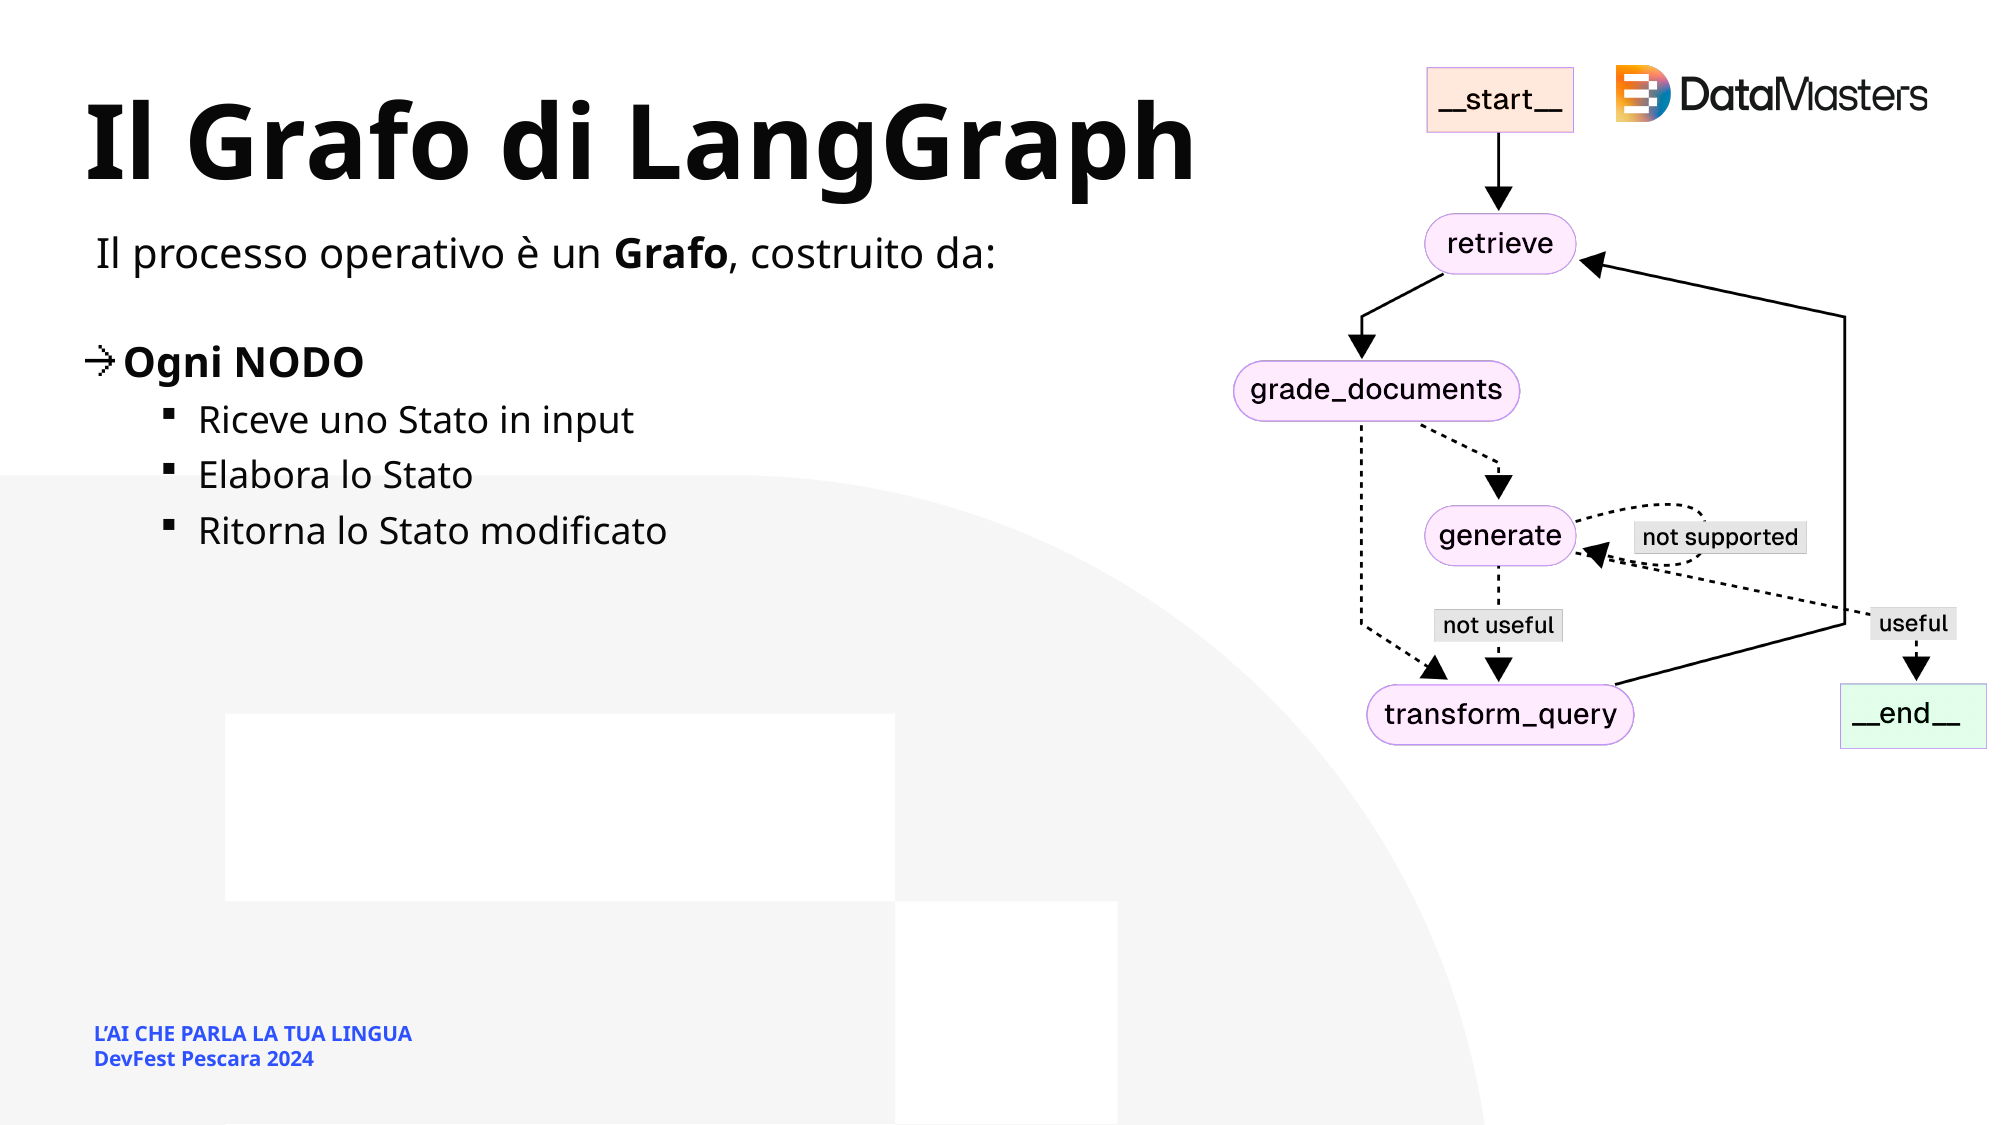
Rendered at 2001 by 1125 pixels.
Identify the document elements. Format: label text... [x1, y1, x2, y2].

title Il Grafo di LangGraph [70, 82, 1233, 209]
text_box Il processo operativo è un Grafo, costruito da: [82, 219, 1012, 285]
list Ogni NODO Riceve uno Stato in input Elabora lo Stato Ritorna lo Stato modificato [70, 328, 1419, 812]
picture [85, 345, 115, 376]
picture [1233, 65, 1987, 749]
